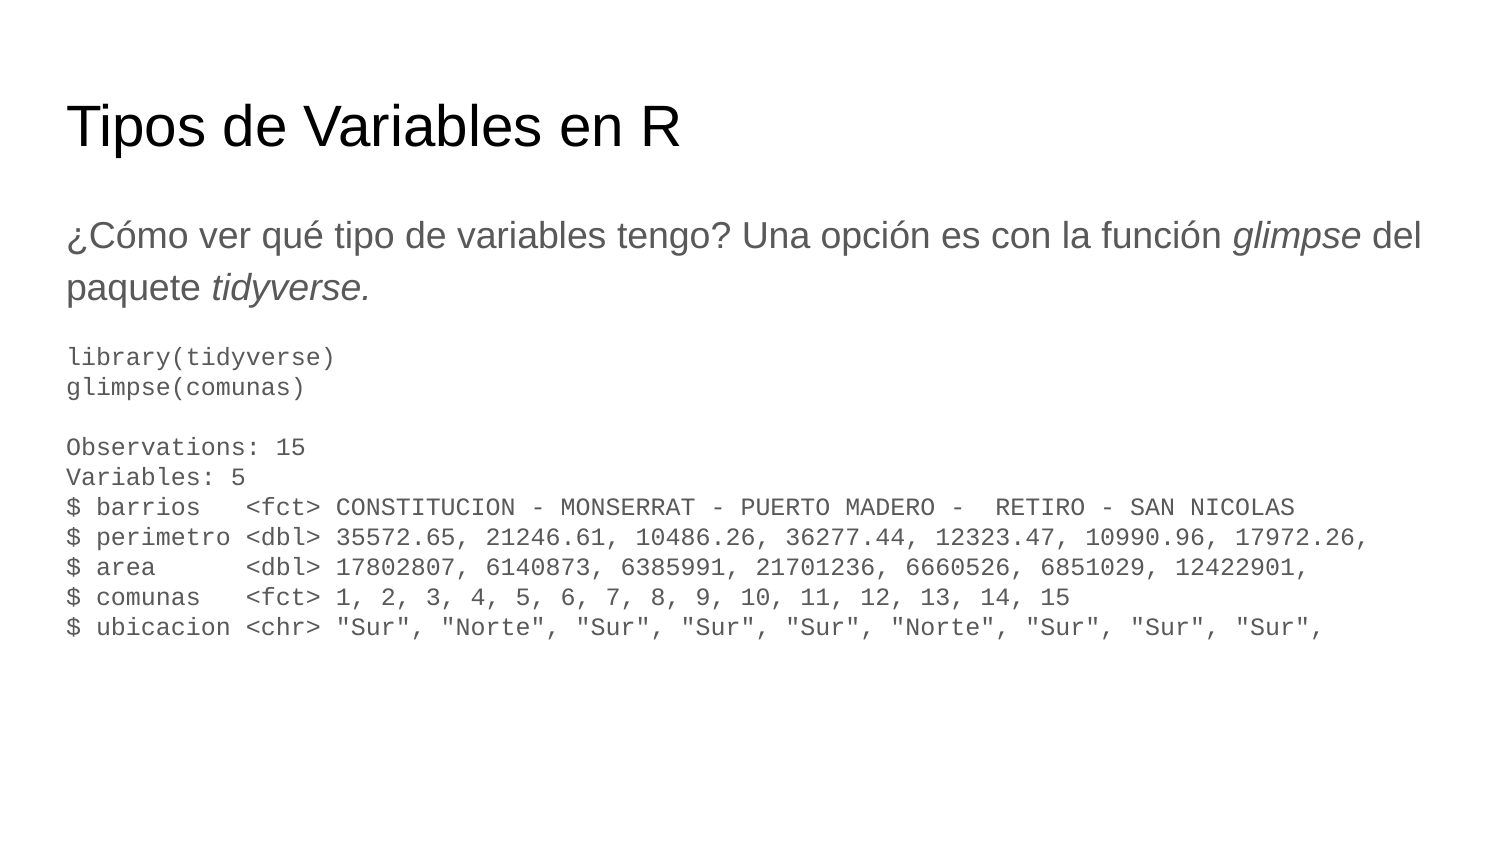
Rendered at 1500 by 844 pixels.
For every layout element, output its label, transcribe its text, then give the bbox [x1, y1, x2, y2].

title Tipos de Variables en R [51, 72, 1449, 167]
list ¿Cómo ver qué tipo de variables tengo? Una opción es con la función glimpse del paquete tidyverse. library(tidyverse) glimpse(comunas) Observations: 15 Variables: 5 $ barrios <fct> CONSTITUCION - MONSERRAT - PUERTO MADERO - RETIRO - SAN NICOLAS $ perimetro <dbl> 35572.65, 21246.61, 10486.26, 36277.44, 12323.47, 10990.96, 17972.26, $ area <dbl> 17802807, 6140873, 6385991, 21701236, 6660526, 6851029, 12422901, $ comunas <fct> 1, 2, 3, 4, 5, 6, 7, 8, 9, 10, 11, 12, 13, 14, 15 $ ubicacion <chr> "Sur", "Norte", "Sur", "Sur", "Sur", "Norte", "Sur", "Sur", "Sur", [51, 189, 1449, 750]
